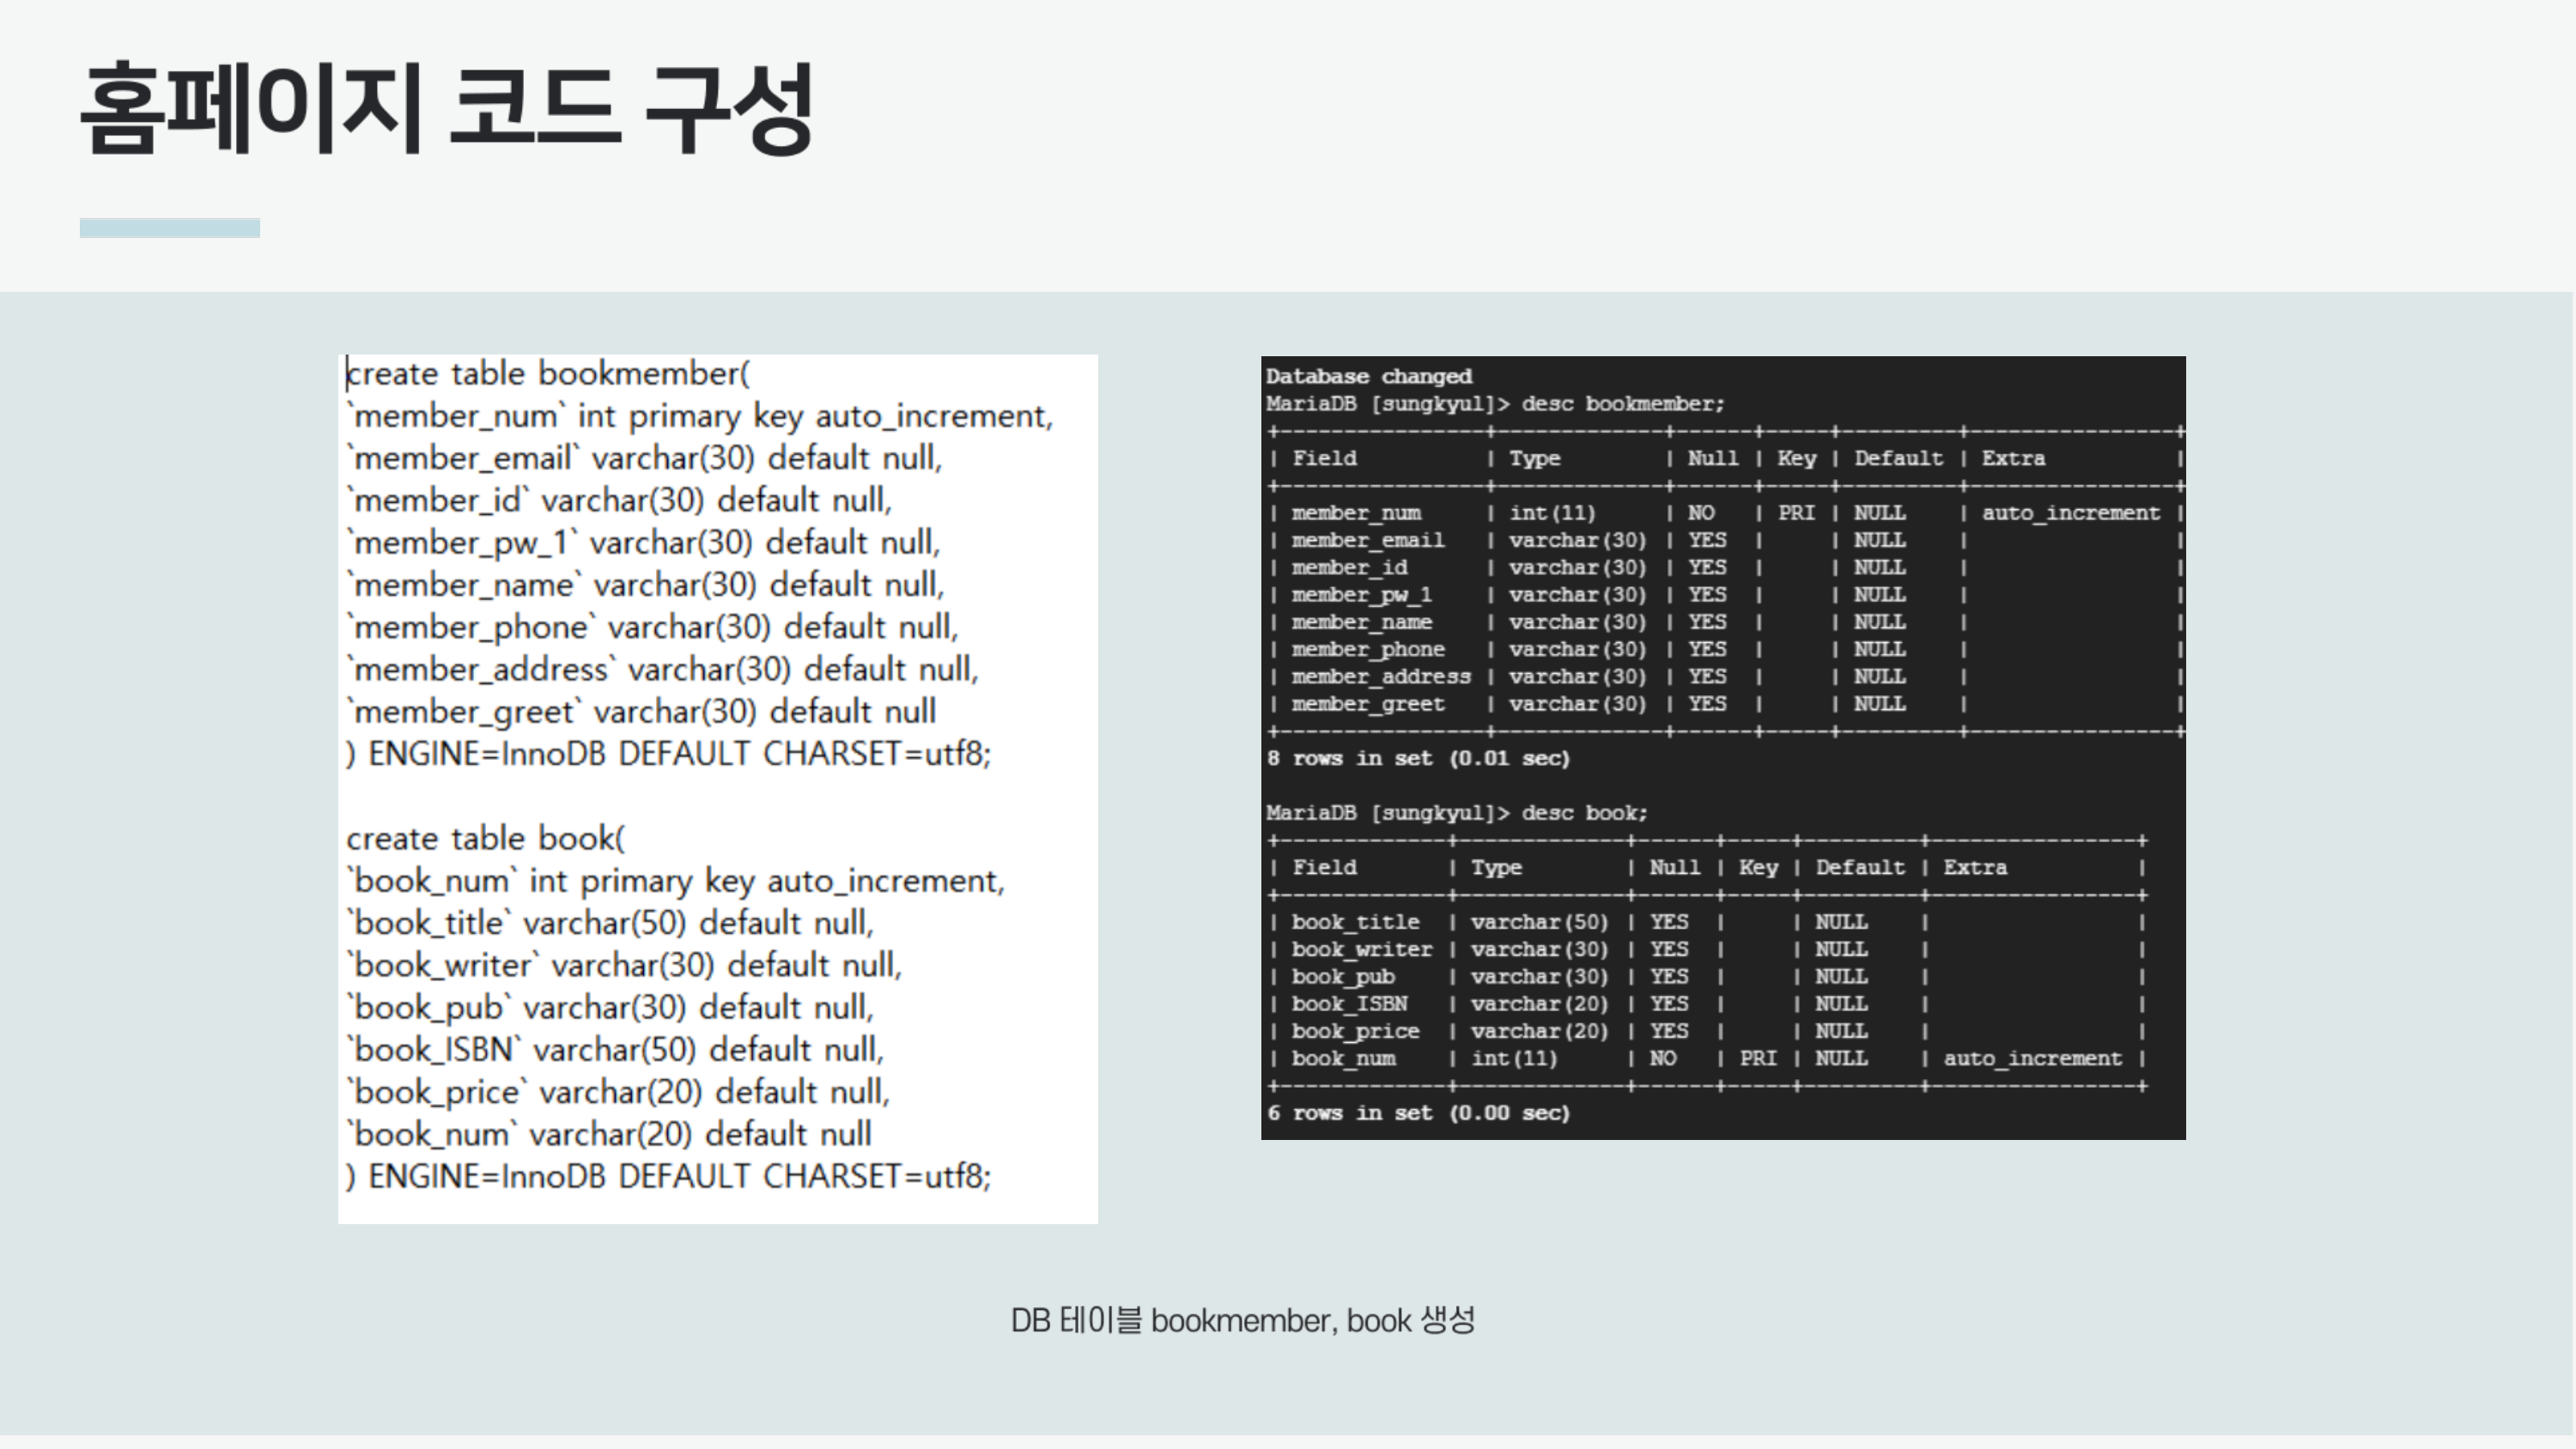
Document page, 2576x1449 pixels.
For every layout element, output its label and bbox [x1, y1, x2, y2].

text_box [1261, 356, 2186, 1140]
text_box [0, 292, 2573, 1436]
text_box [80, 193, 260, 264]
picture [1007, 1294, 1489, 1351]
text_box [338, 355, 1098, 1225]
picture [64, 27, 855, 203]
